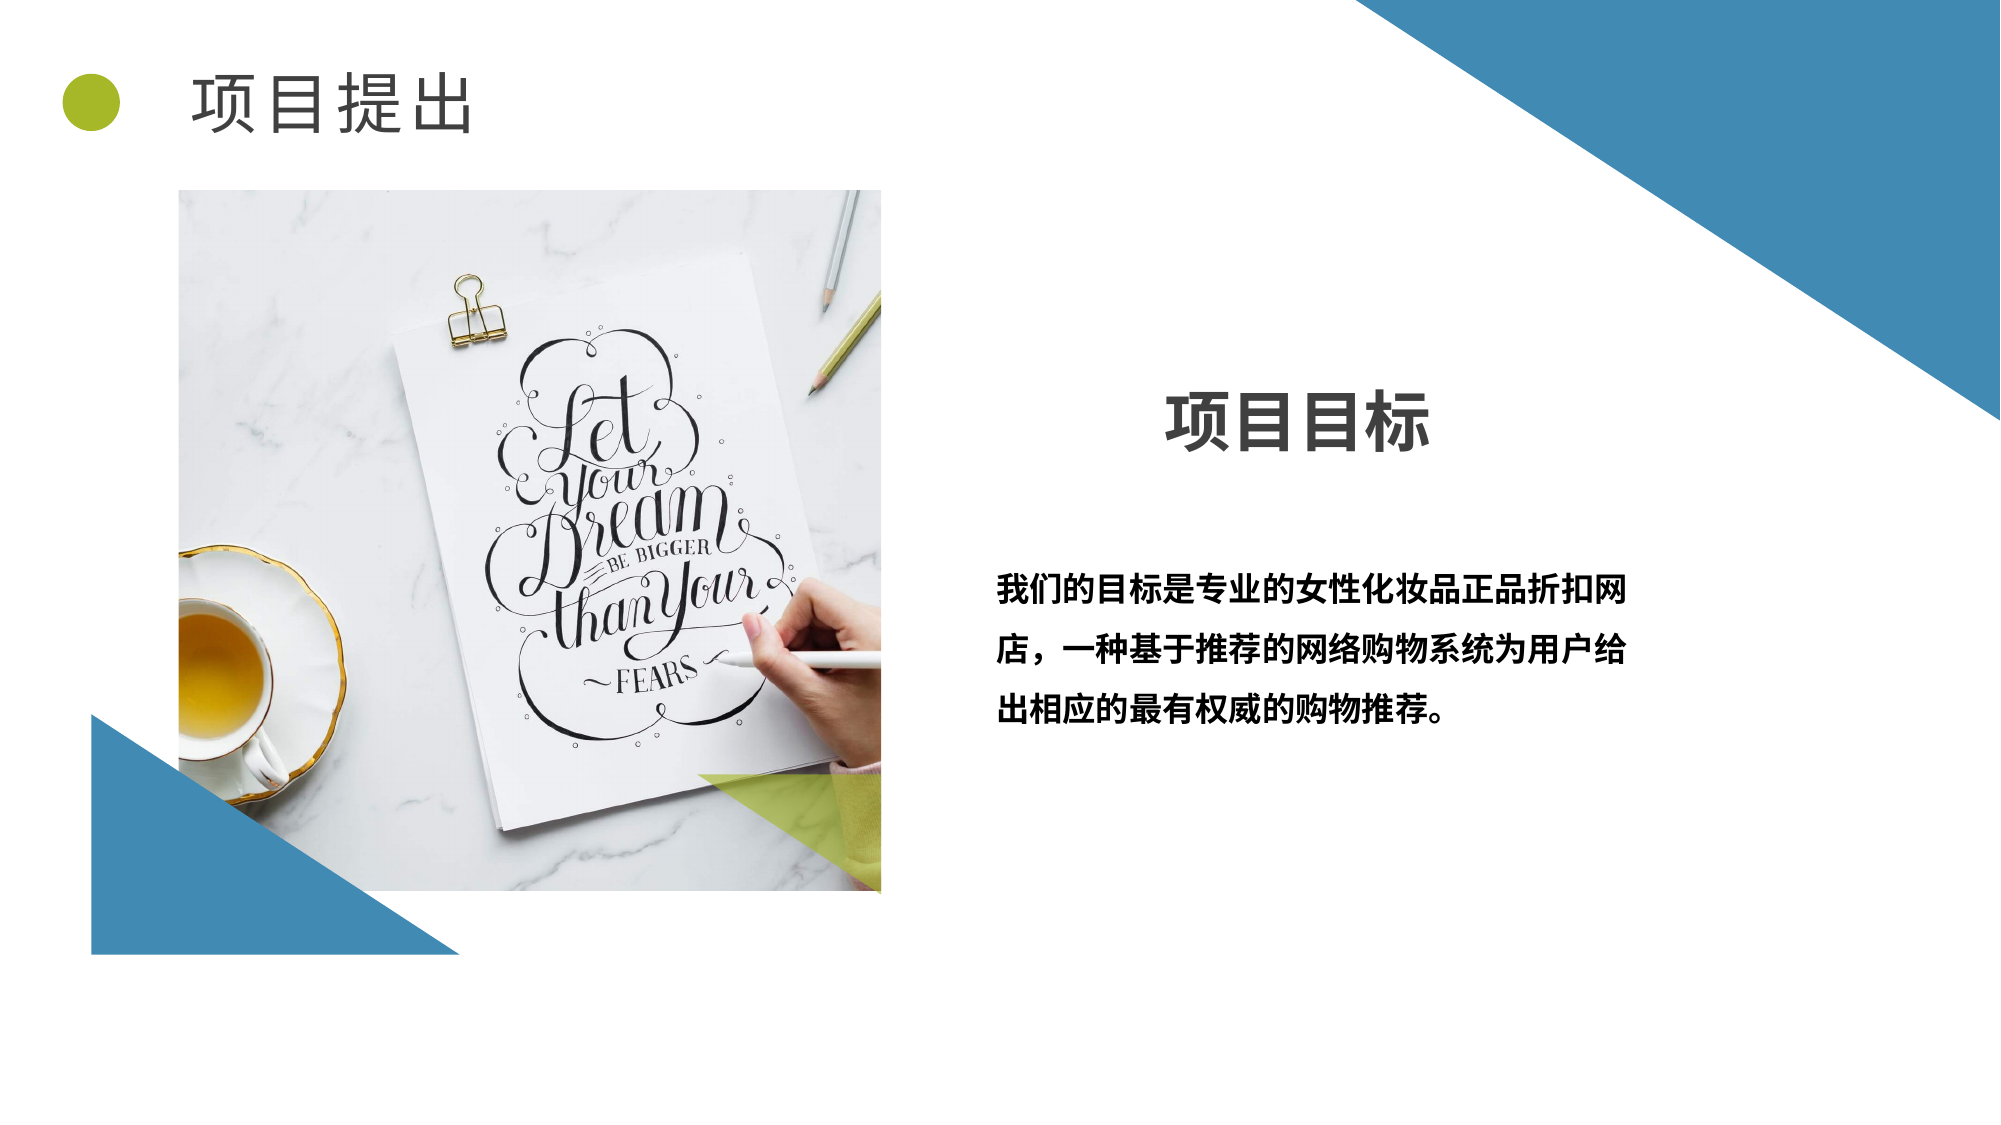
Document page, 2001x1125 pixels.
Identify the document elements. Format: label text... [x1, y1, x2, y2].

text_box [178, 190, 882, 891]
text_box [61, 72, 121, 133]
text_box 我们的目标是专业的女性化妆品正品折扣网店，一种基于推荐的网络购物系统为用户给出相应的最有权威的购物推荐。 [981, 540, 1657, 736]
text_box [696, 774, 882, 895]
text_box 项目目标 [1149, 372, 1447, 468]
text_box 项目提出 [141, 54, 526, 150]
text_box [1355, 0, 2000, 421]
text_box [91, 714, 460, 955]
